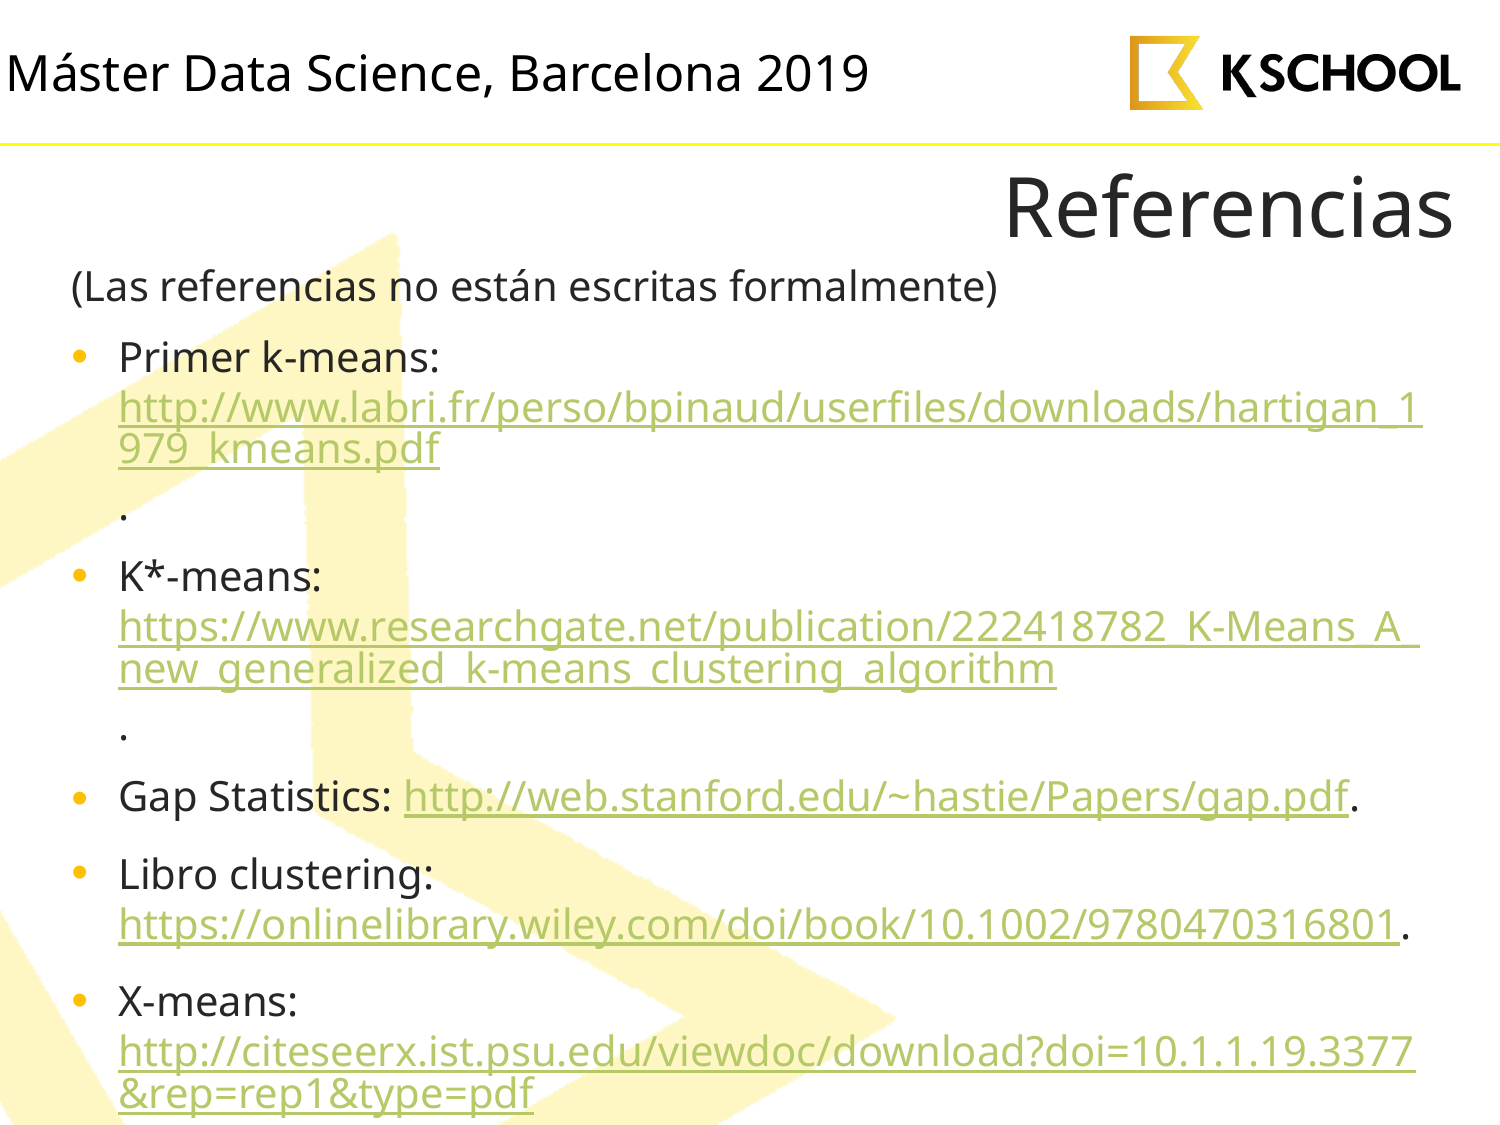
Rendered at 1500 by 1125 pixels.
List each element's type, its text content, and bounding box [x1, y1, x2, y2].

picture [1121, 23, 1473, 120]
list (Las referencias no están escritas formalmente) Primer k-means: http://www.labri.fr/perso/bpinaud/userfiles/downloads/hartigan_1979_kmeans.pdf. K*-means: https://www.researchgate.net/publication/222418782_K-Means_A_new_generalized_k-means_clustering_algorithm. Gap Statistics: http://web.stanford.edu/~hastie/Papers/gap.pdf. Libro clustering: https://onlinelibrary.wiley.com/doi/book/10.1002/9780470316801. X-means: http://citeseerx.ist.psu.edu/viewdoc/download?doi=10.1.1.19.3377&rep=rep1&type=pdf. [56, 252, 1444, 1069]
title Referencias [356, 147, 1472, 268]
picture [0, 188, 919, 1125]
